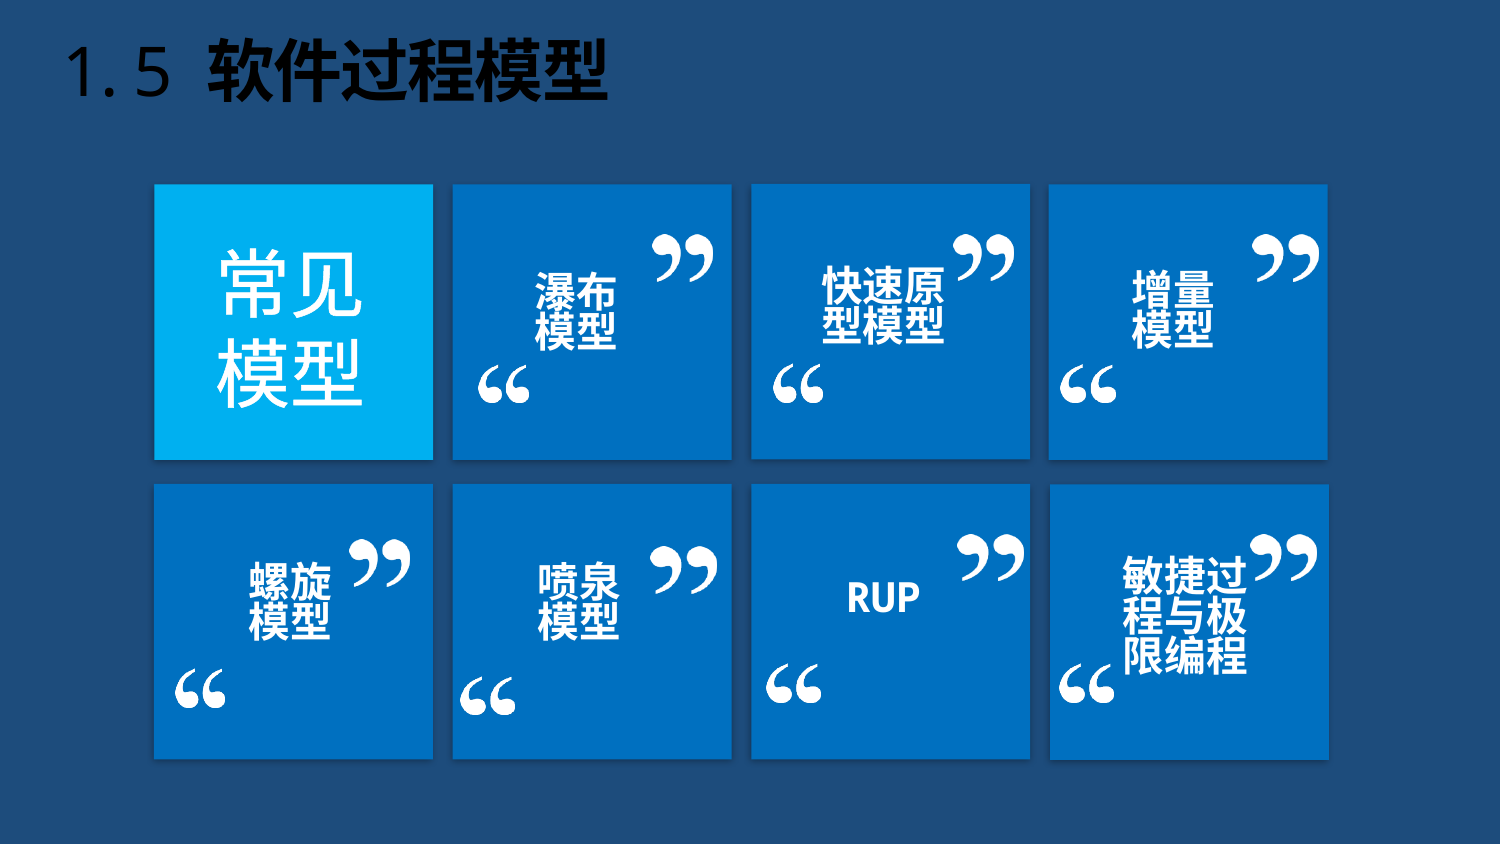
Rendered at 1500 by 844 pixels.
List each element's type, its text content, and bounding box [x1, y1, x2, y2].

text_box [459, 546, 717, 716]
text_box [751, 483, 1031, 760]
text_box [1058, 534, 1317, 703]
text_box [153, 483, 434, 760]
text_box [175, 539, 410, 708]
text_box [153, 184, 434, 461]
text_box [751, 183, 1031, 460]
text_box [1060, 234, 1319, 404]
text_box [452, 483, 732, 760]
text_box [773, 234, 1014, 403]
text_box [1048, 184, 1328, 461]
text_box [478, 234, 713, 404]
text_box [1049, 484, 1330, 761]
text_box [452, 184, 732, 461]
title 1. 5 软件过程模型 [62, 37, 1401, 120]
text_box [766, 534, 1024, 703]
